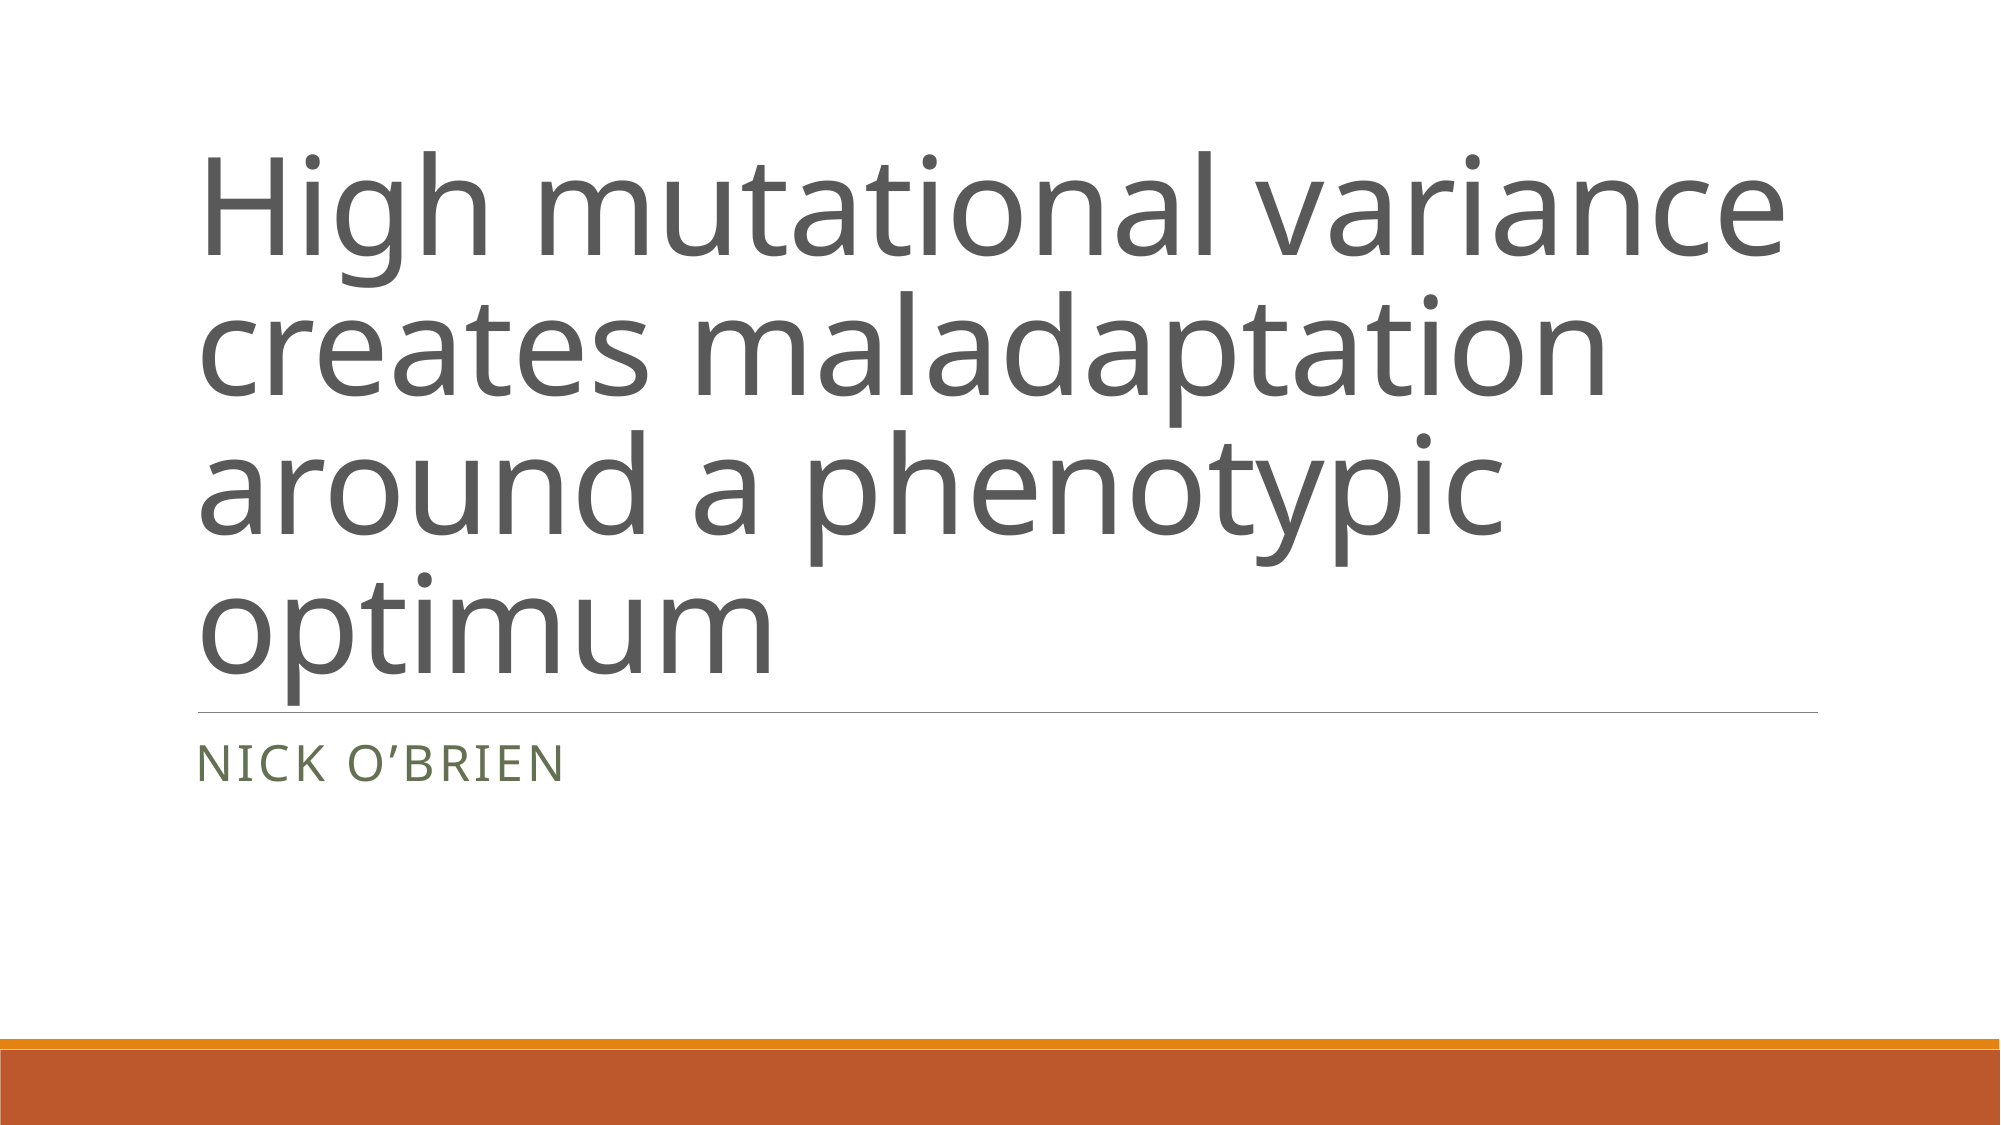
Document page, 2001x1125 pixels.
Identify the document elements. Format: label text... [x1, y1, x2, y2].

title High mutational variance creates maladaptation around a phenotypic optimum [180, 124, 1830, 710]
subtitle Nick O’Brien [180, 730, 1831, 919]
